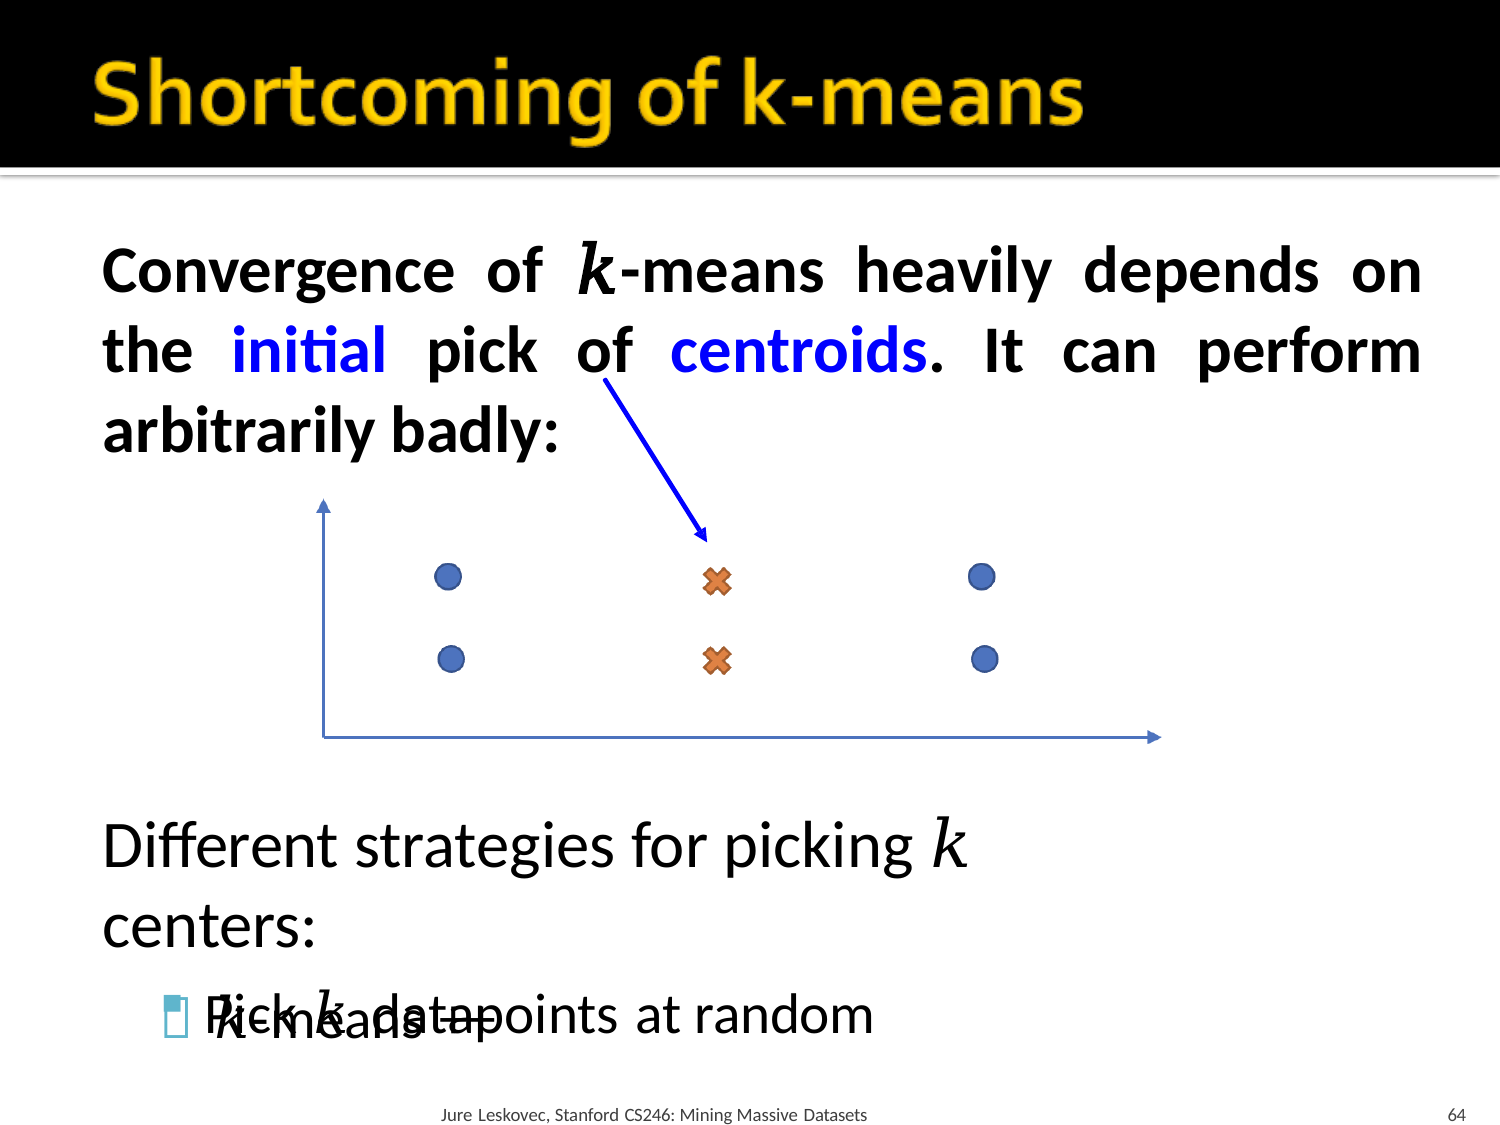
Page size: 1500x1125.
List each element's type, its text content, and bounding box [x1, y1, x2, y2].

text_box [316, 377, 1162, 744]
picture [92, 52, 1086, 151]
text_box Different strategies for picking 𝑘 centers: Pick 𝑘 datapoints at random [100, 781, 1209, 1046]
text_box  𝑘-means ++ Jure Leskovec, Stanford CS246: Mining Massive Datasets [157, 981, 876, 1125]
slide_number 64 [1345, 471, 1467, 1125]
title Convergence of 𝑘-means heavily depends on the initial pick of centroids. It can perform arbitrarily badly: [100, 221, 1425, 466]
